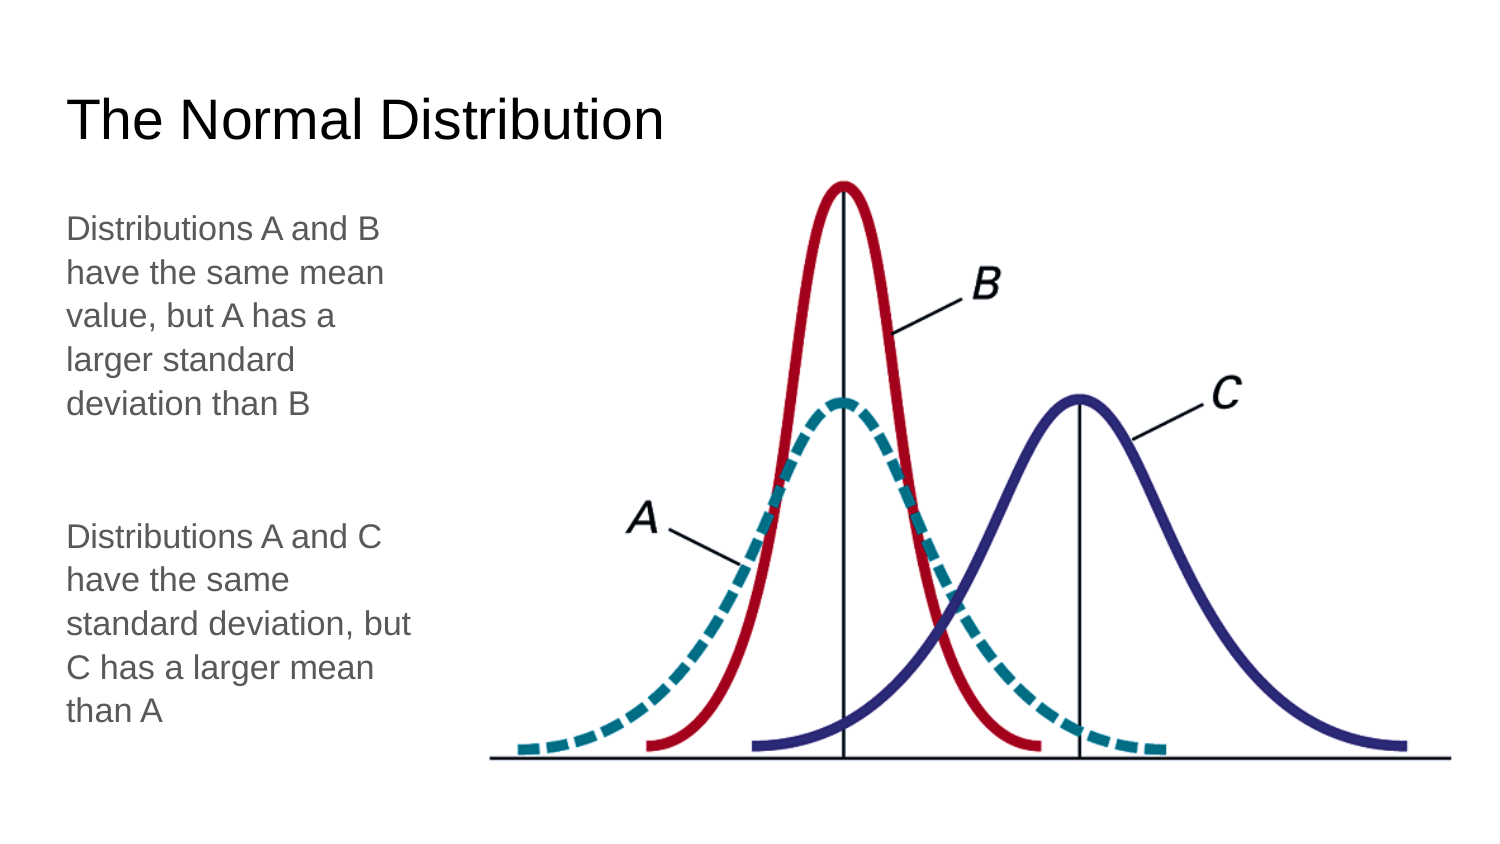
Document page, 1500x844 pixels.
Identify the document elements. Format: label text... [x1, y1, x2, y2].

list Distributions A and B have the same mean value, but A has a larger standard deviation than B Distributions A and C have the same standard deviation, but C has a larger mean than A [51, 189, 427, 750]
title The Normal Distribution [51, 72, 1449, 167]
picture [477, 168, 1459, 770]
